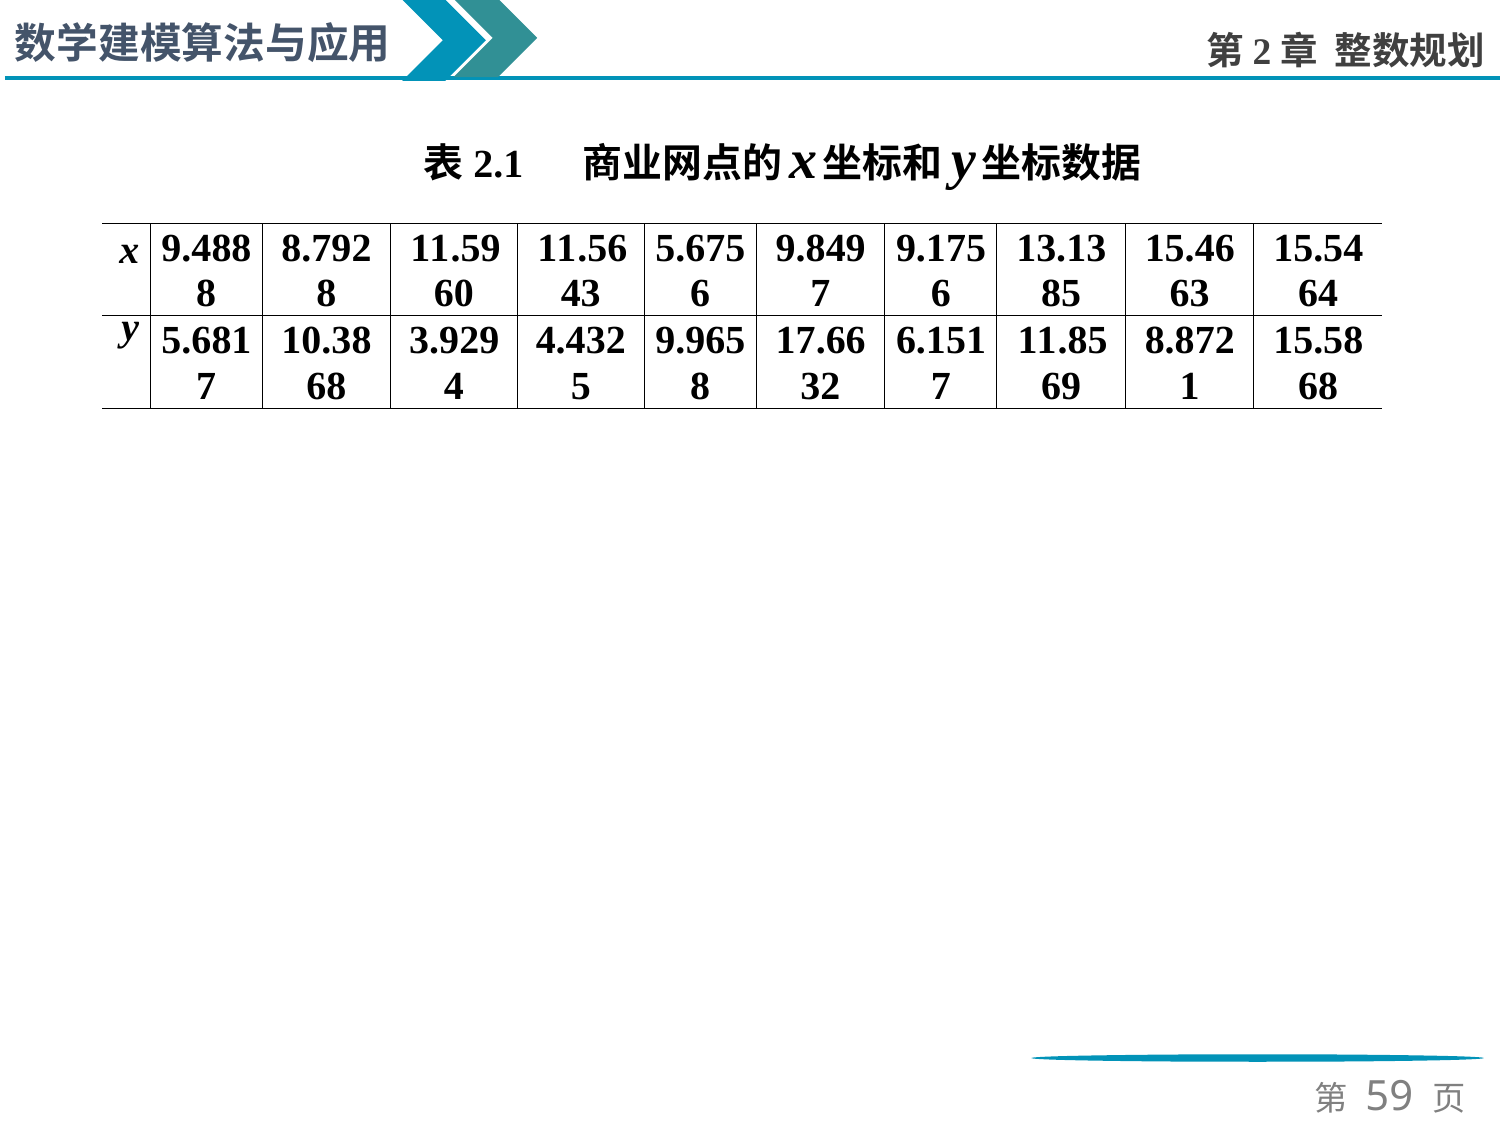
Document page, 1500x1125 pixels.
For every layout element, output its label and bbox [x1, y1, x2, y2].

text_box [102, 121, 1383, 994]
